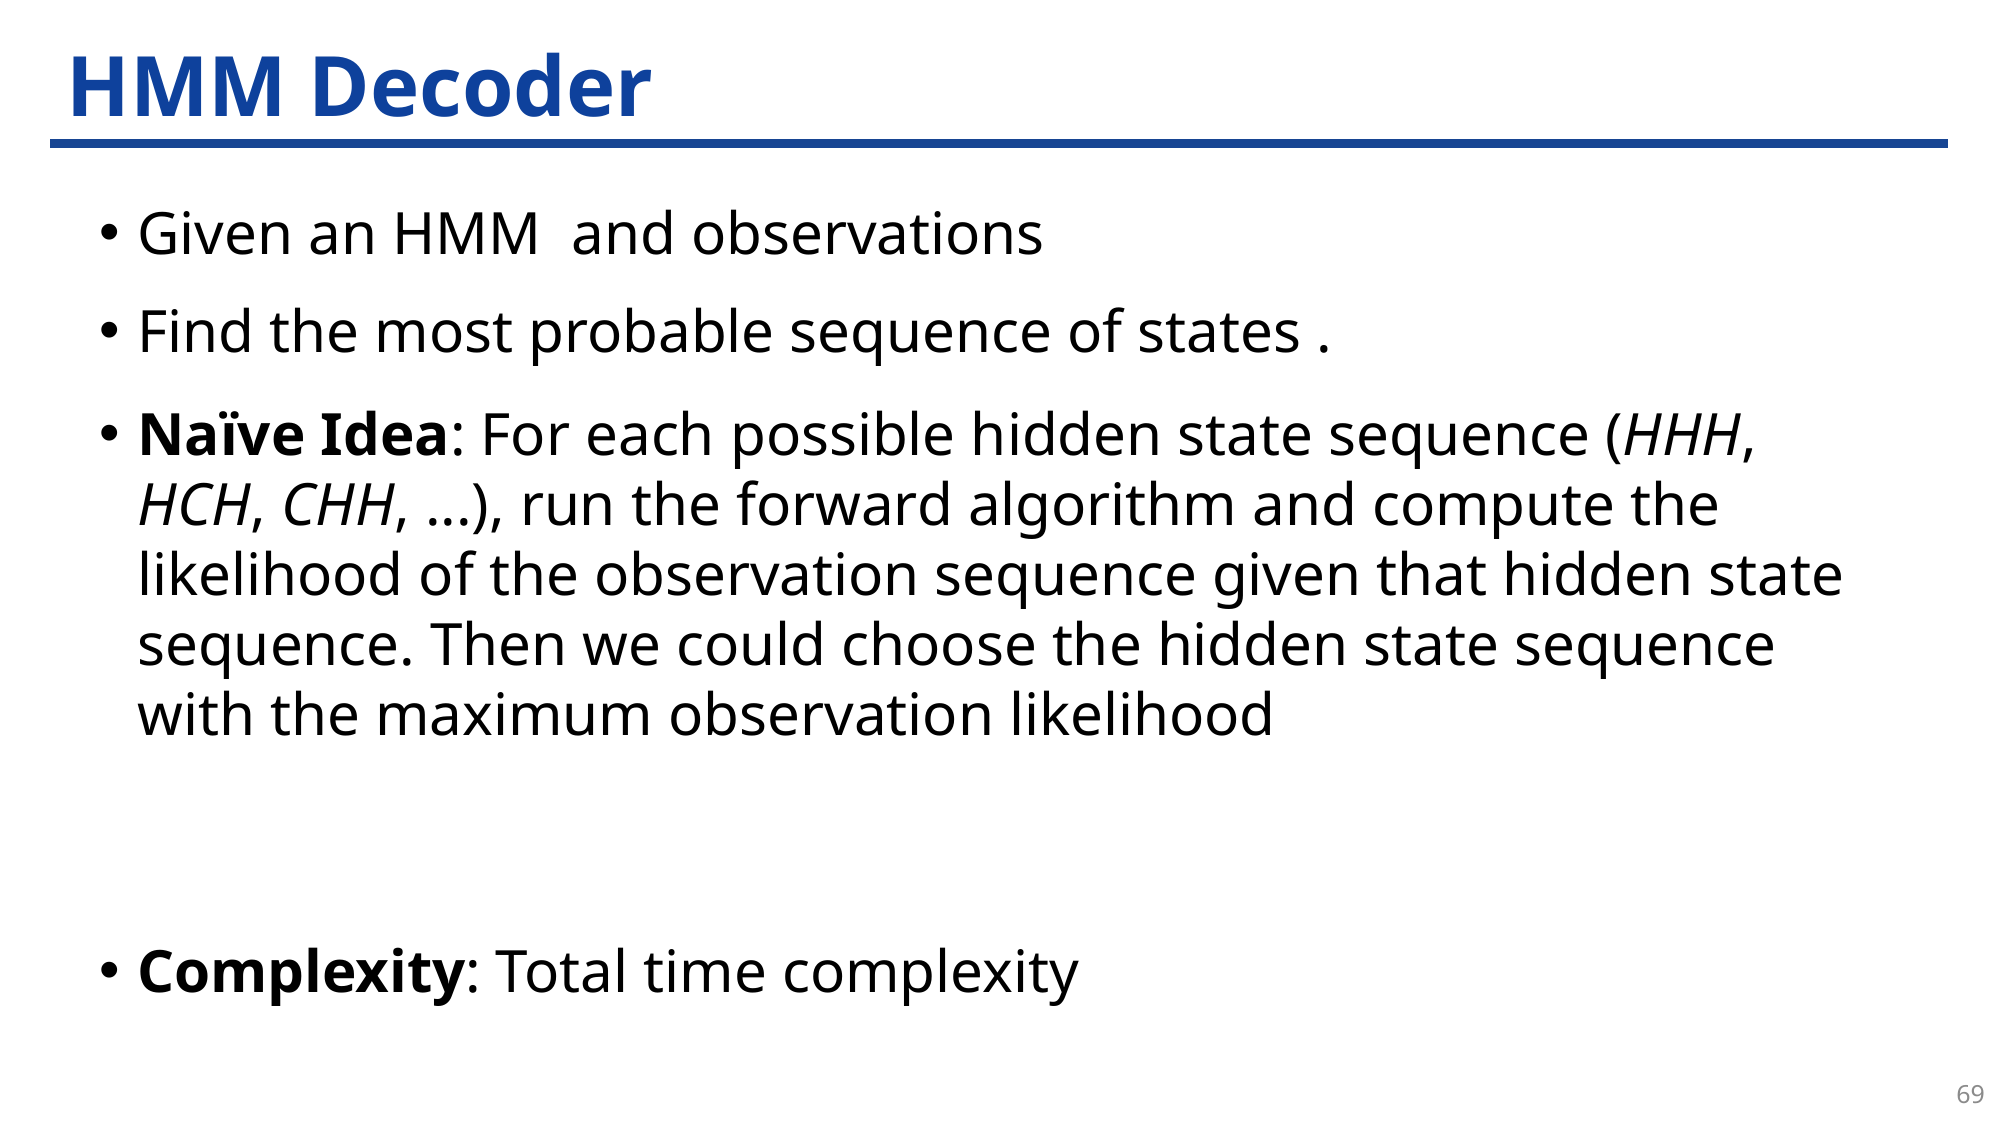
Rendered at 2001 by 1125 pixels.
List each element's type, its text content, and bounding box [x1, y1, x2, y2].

slide_number 69 [1899, 1065, 2000, 1125]
title HMM Decoder [51, 39, 1947, 140]
